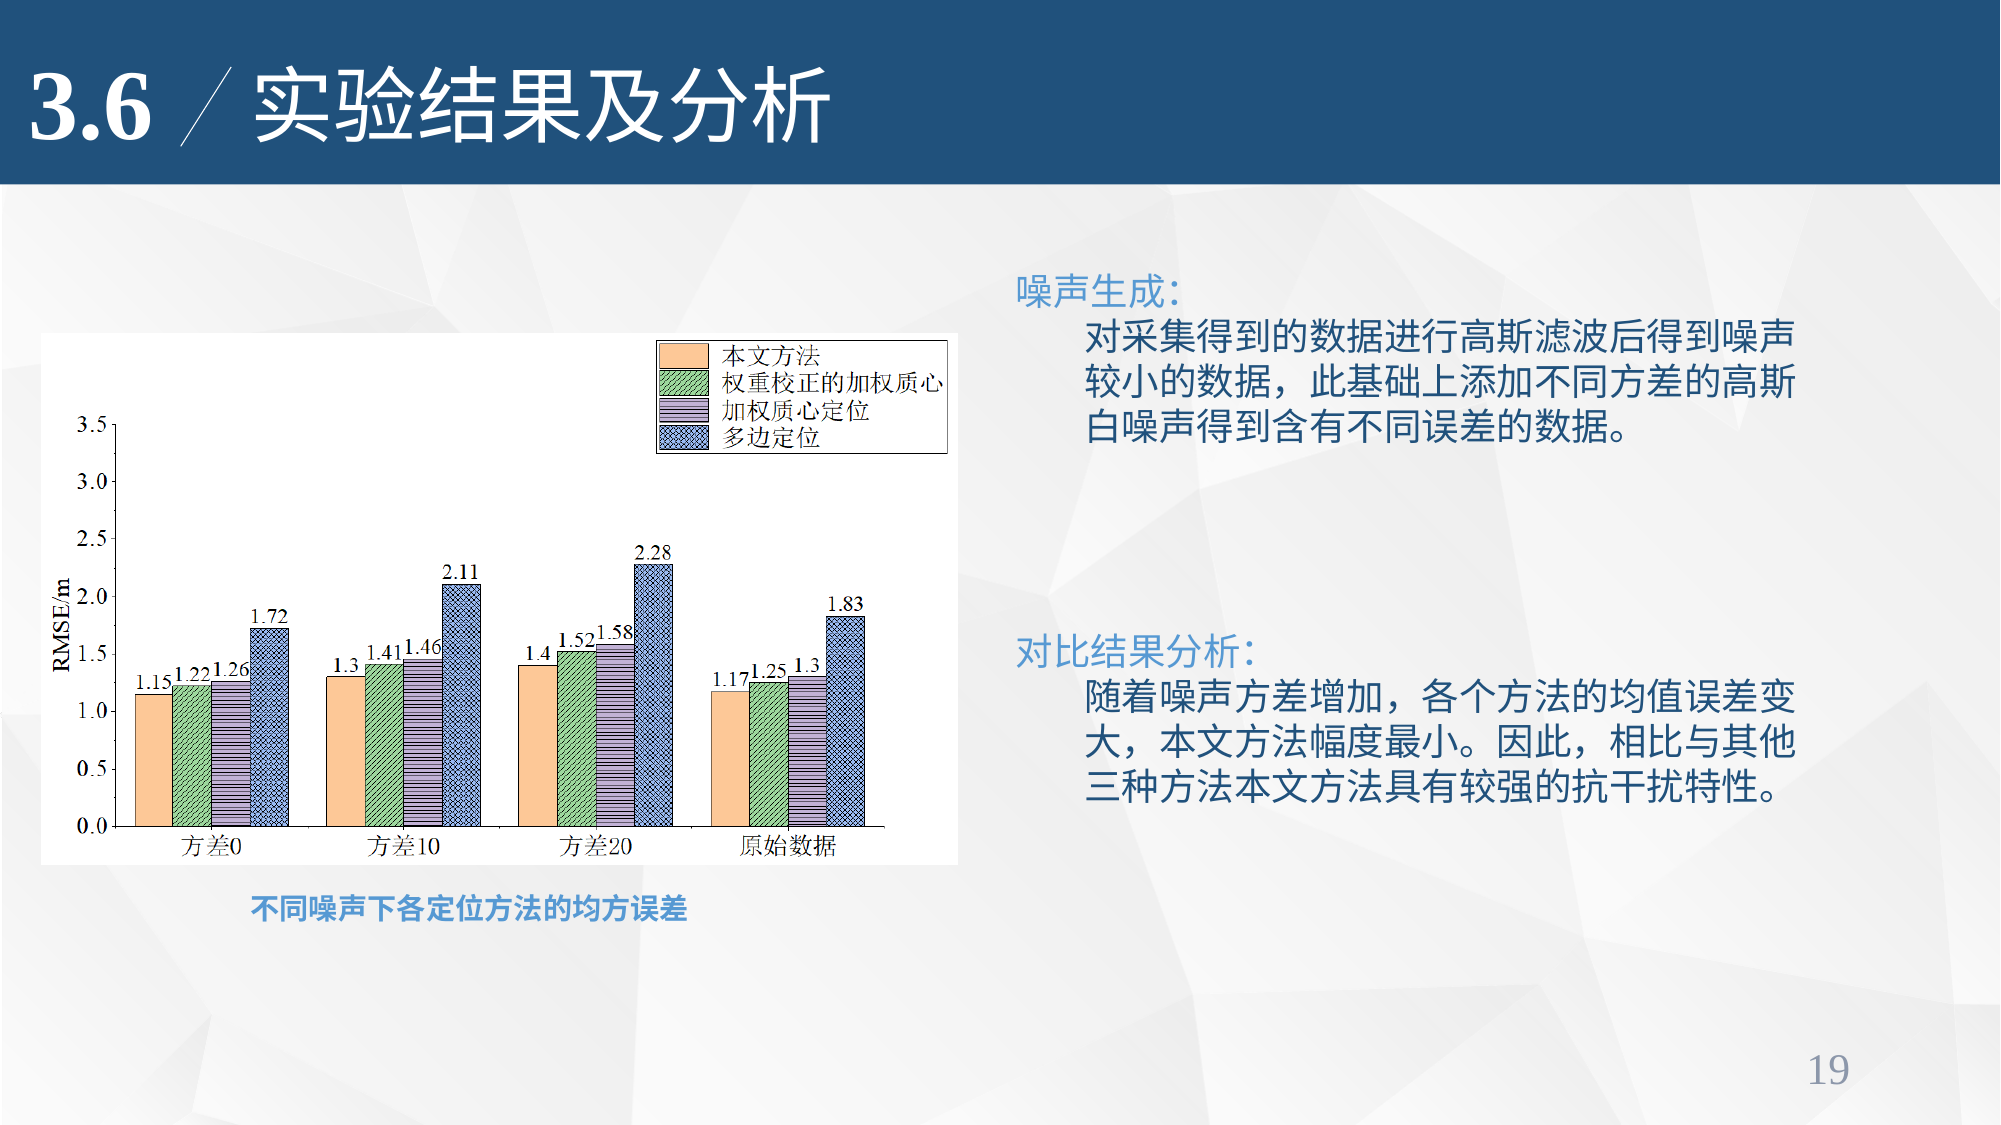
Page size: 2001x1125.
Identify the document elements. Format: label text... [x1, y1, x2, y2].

picture [0, 0, 2001, 1125]
text_box 不同噪声下各定位方法的均方误差 [235, 883, 710, 933]
list 3.6 [13, 45, 218, 212]
text_box 噪声生成： 对采集得到的数据进行高斯滤波后得到噪声 较小的数据，此基础上添加不同方差的高斯 白噪声得到含有不同误差的数据。 对比结果分析： 随着噪声方差增加，各个方法的均值误差变 大，本文方法幅度最小。因此，相比与其他 三种方法本文方法具有较强的抗干扰特性。 [1000, 261, 1842, 906]
list 实验结果及分析 [235, 57, 1152, 139]
text_box 19 [1415, 1037, 1865, 1097]
